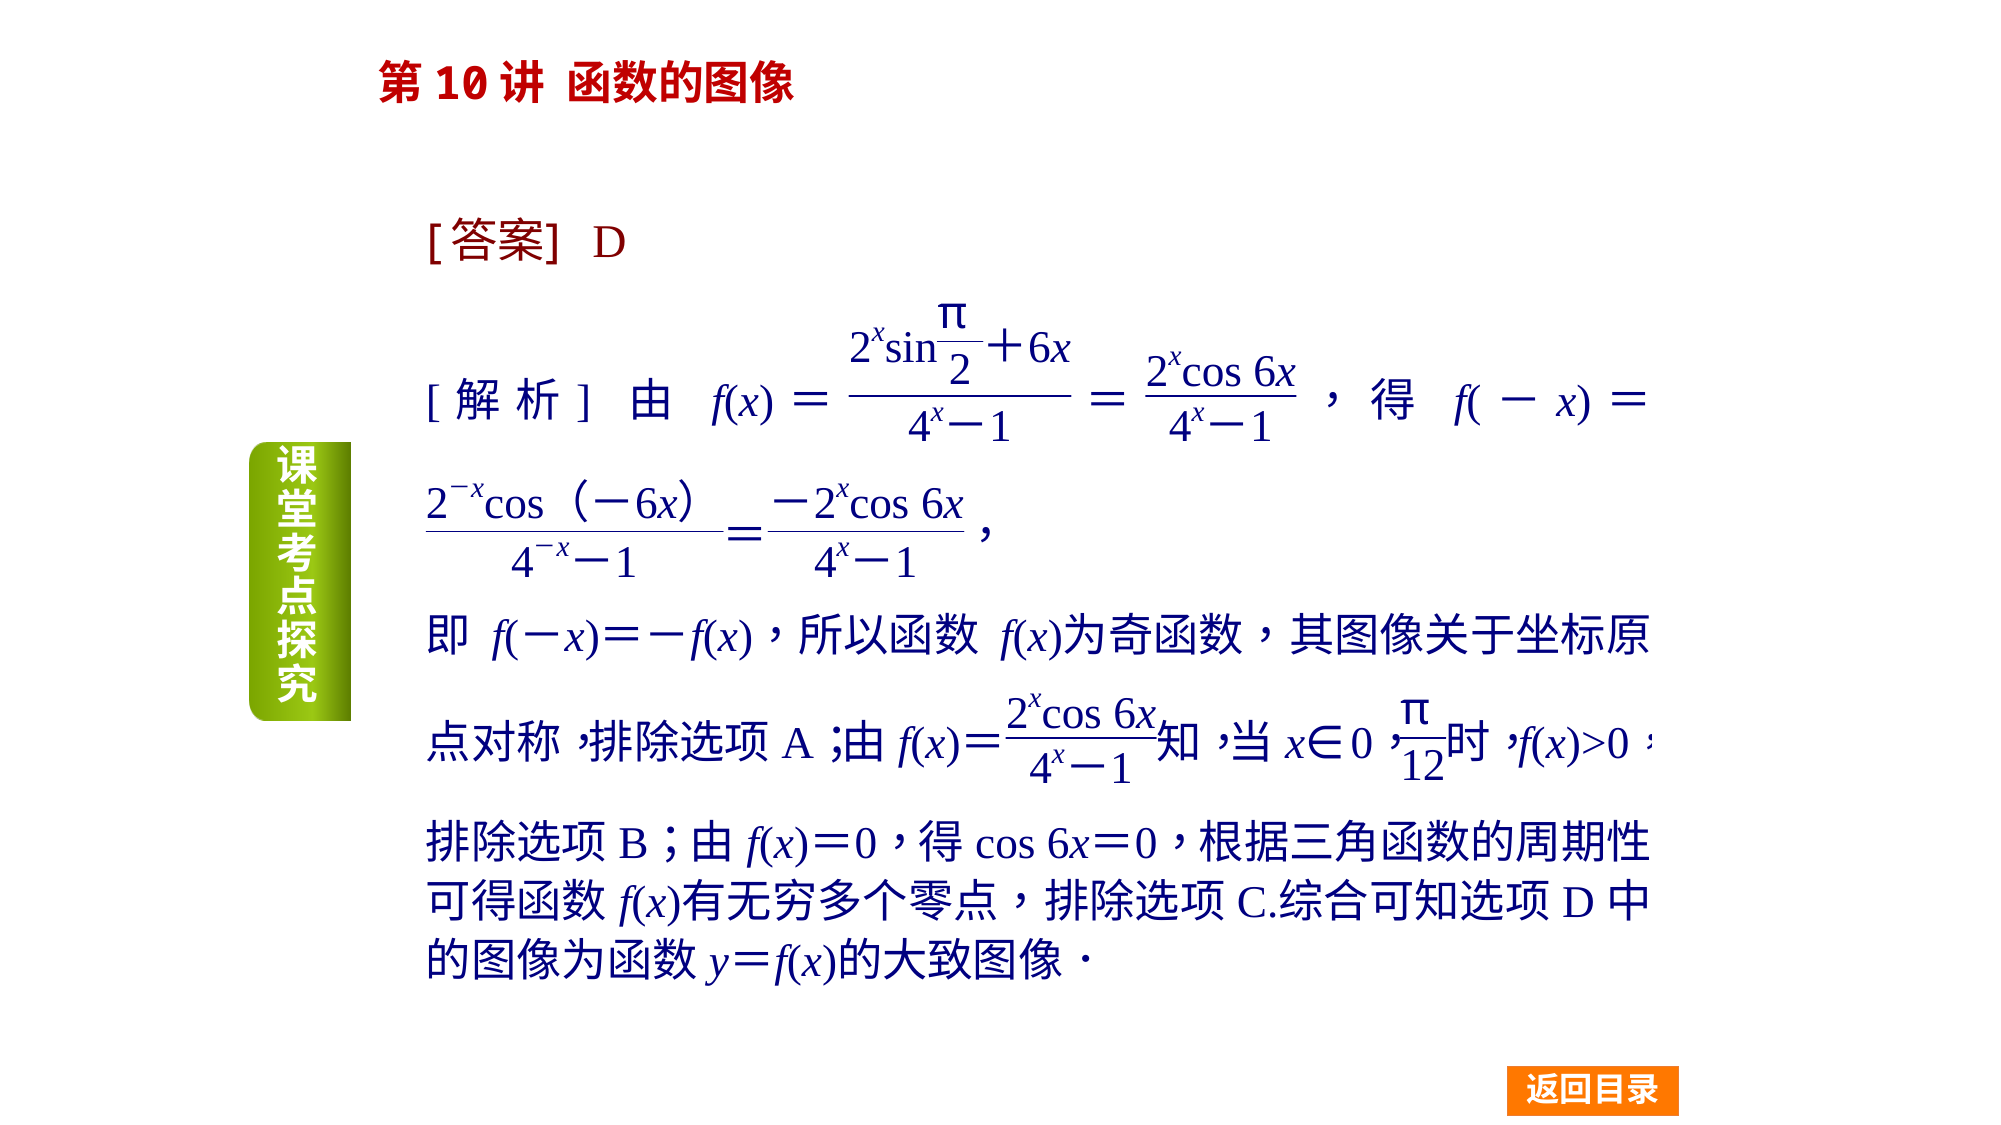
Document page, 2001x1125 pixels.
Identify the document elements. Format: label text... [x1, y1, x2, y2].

text_box 返回目录 [1507, 1066, 1679, 1116]
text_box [249, 437, 351, 722]
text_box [331, 210, 1494, 349]
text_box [425, 281, 1652, 1032]
text_box 第10讲 函数的图像 [362, 42, 1461, 121]
